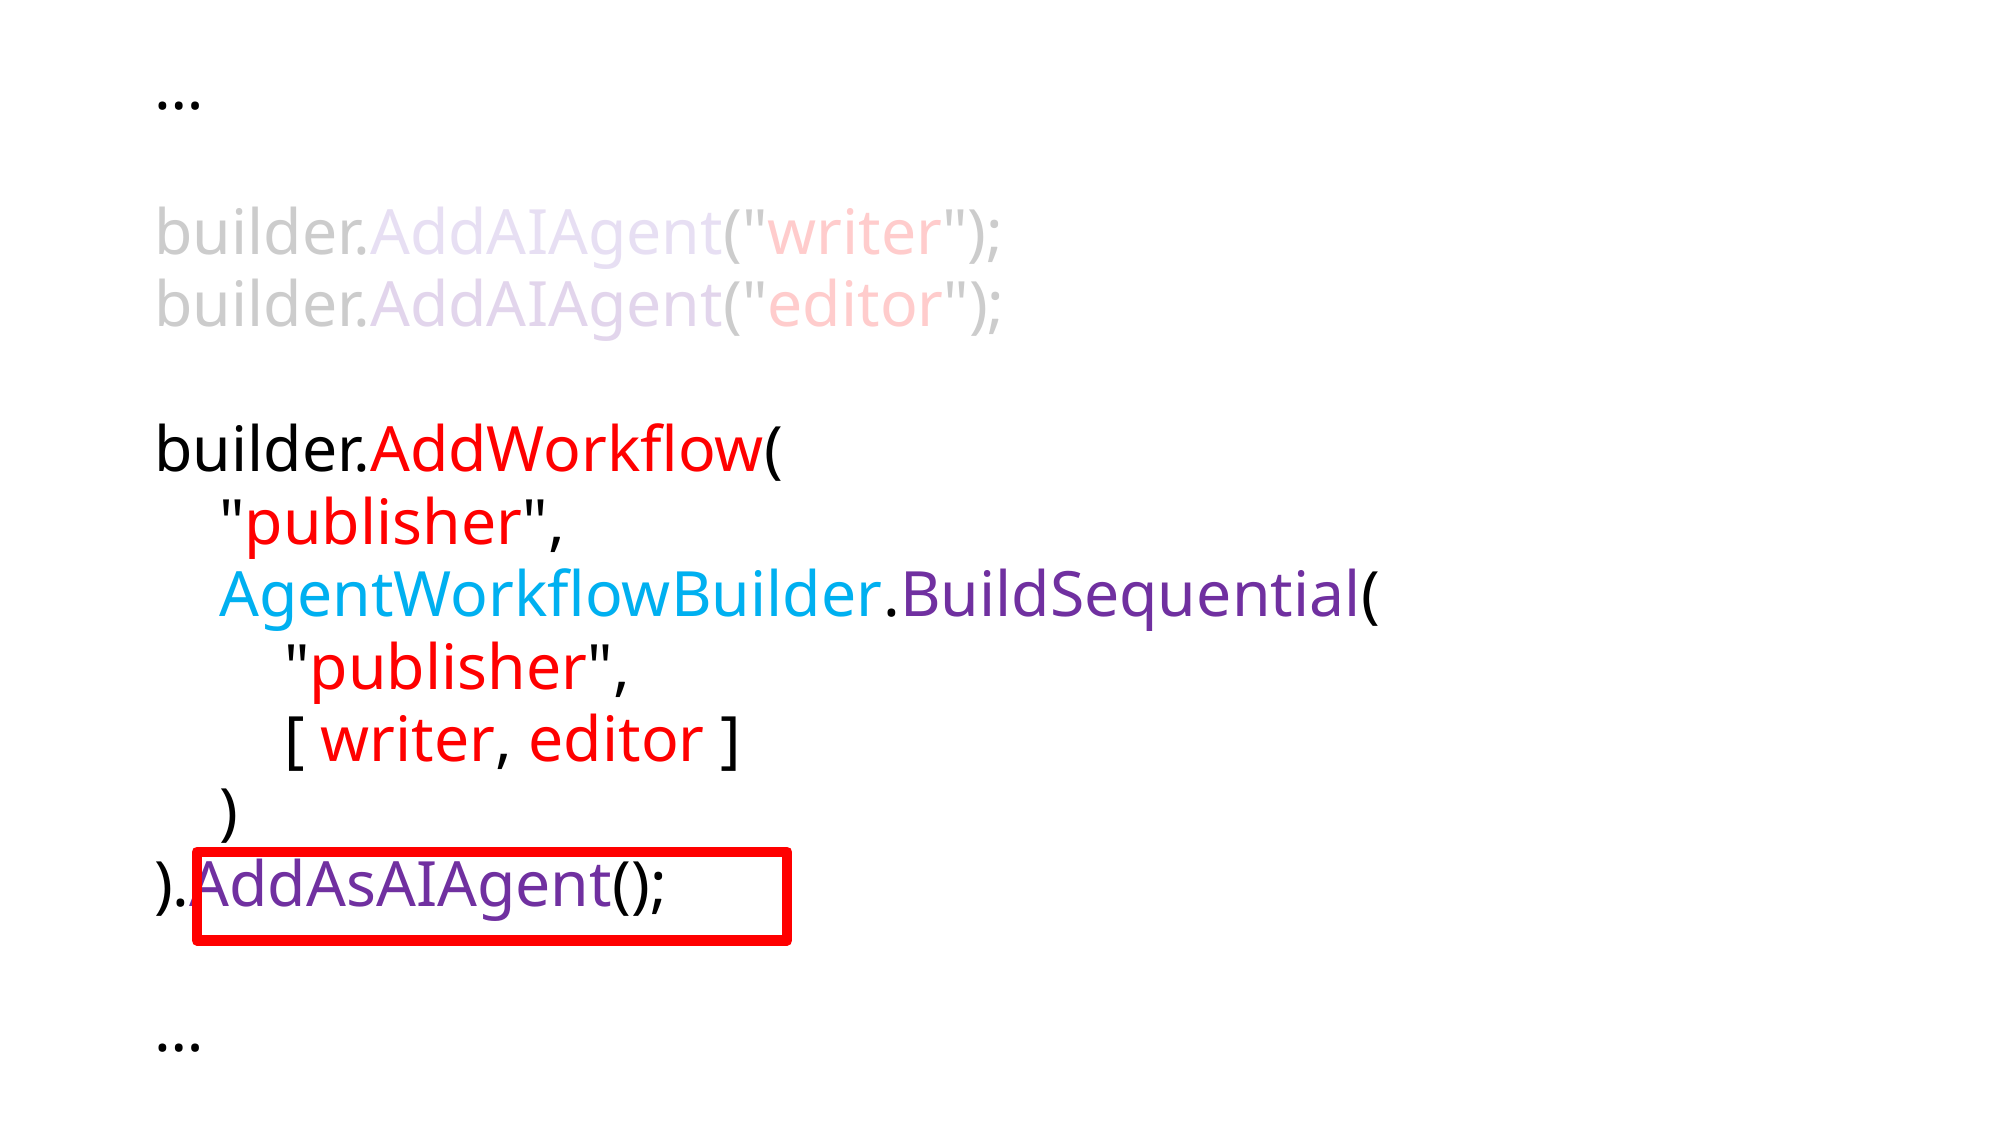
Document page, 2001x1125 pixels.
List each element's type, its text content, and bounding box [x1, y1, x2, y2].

text_box [196, 851, 788, 941]
list … builder.AddAIAgent("writer"); builder.AddAIAgent("editor"); builder.AddWorkflow( "publisher", AgentWorkflowBuilder.BuildSequential( "publisher", [ writer, editor ] ) ).AddAsAIAgent(); … [154, 39, 2000, 165]
list … builder.AddAIAgent("writer"); builder.AddAIAgent("editor"); builder.AddWorkflow( "publisher", AgentWorkflowBuilder.BuildSequential( "publisher", [ writer, editor ] ) ).AddAsAIAgent(); … [154, 353, 2000, 1086]
text_box [0, 165, 2000, 353]
